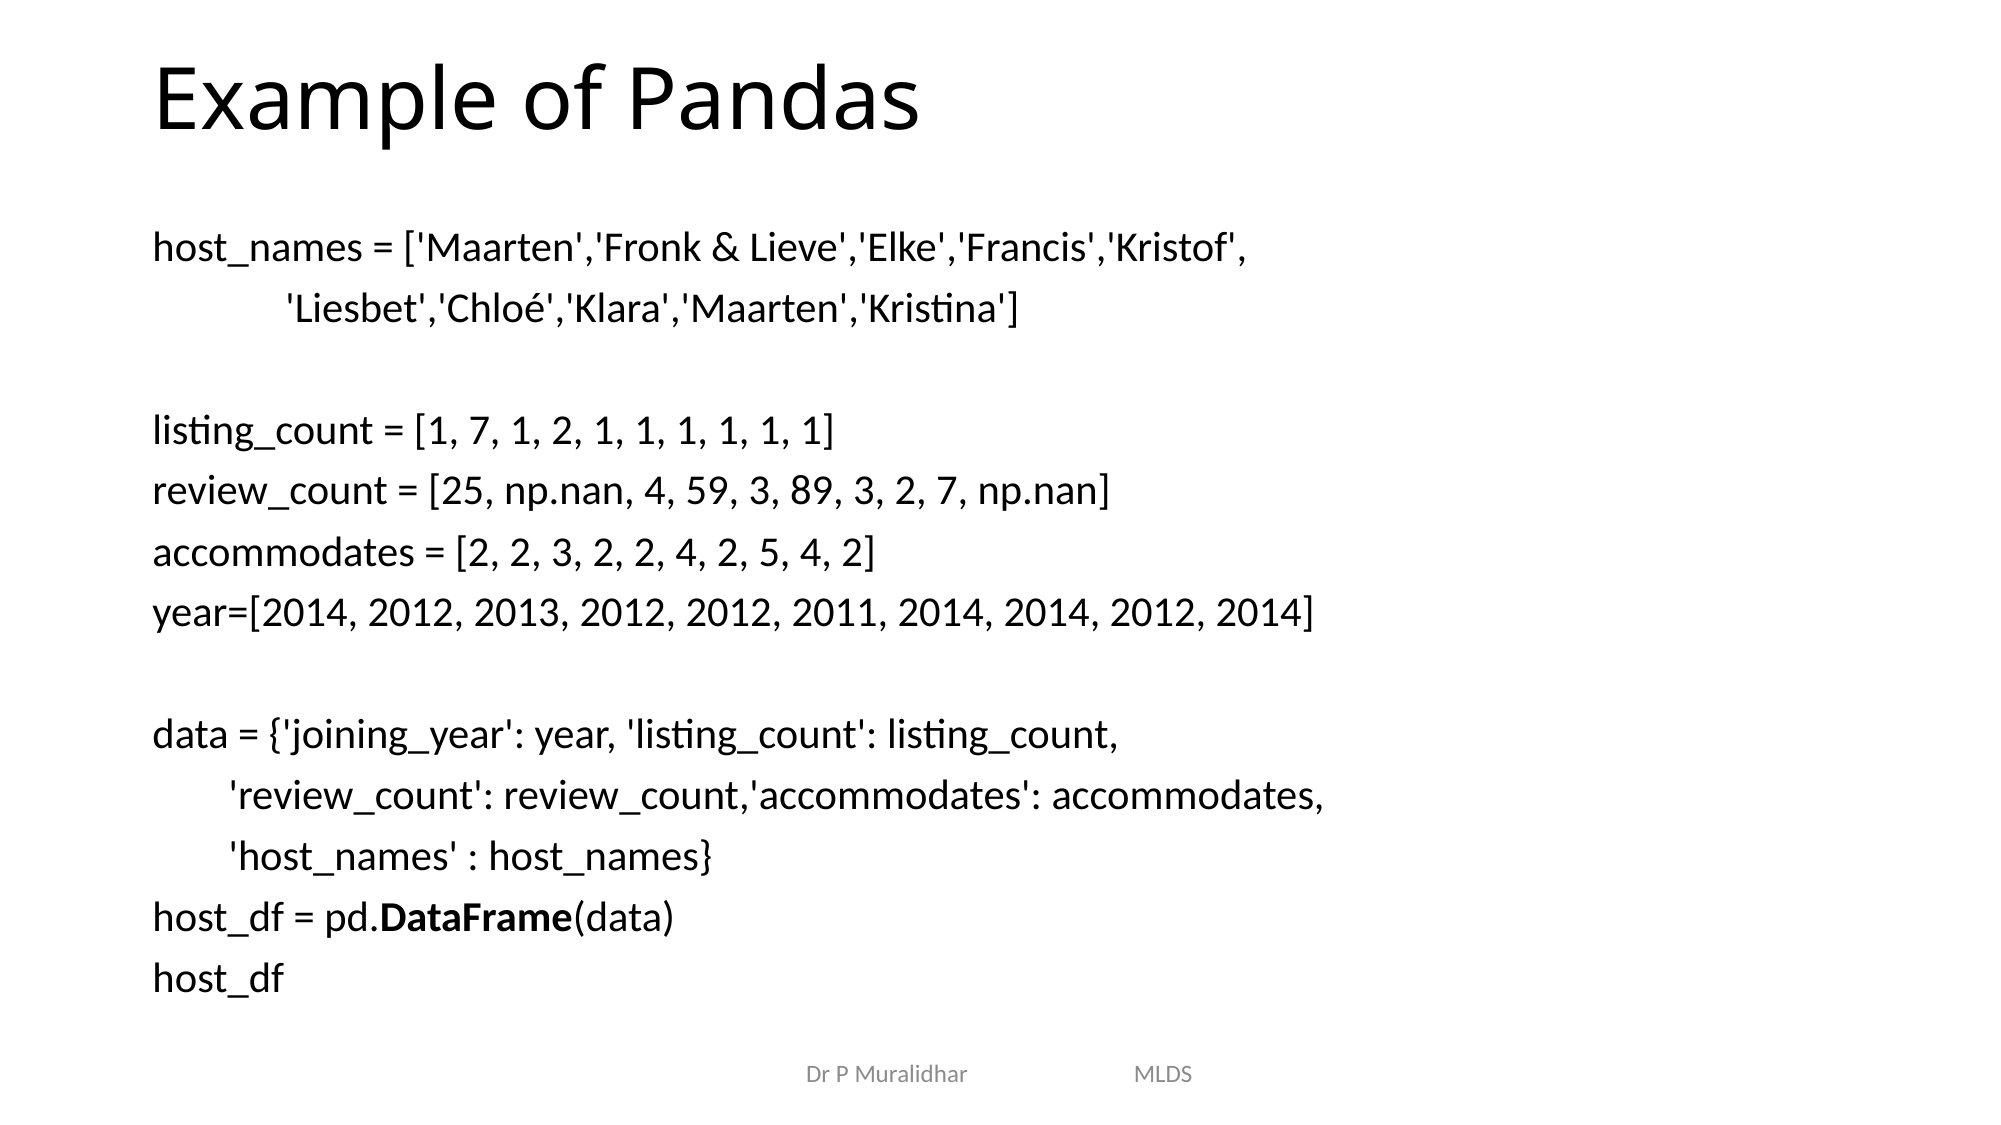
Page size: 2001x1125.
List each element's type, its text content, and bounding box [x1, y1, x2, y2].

title Example of Pandas [137, 47, 1863, 156]
list host_names = ['Maarten','Fronk & Lieve','Elke','Francis','Kristof', 'Liesbet','Chloé','Klara','Maarten','Kristina'] listing_count = [1, 7, 1, 2, 1, 1, 1, 1, 1, 1] review_count = [25, np.nan, 4, 59, 3, 89, 3, 2, 7, np.nan] accommodates = [2, 2, 3, 2, 2, 4, 2, 5, 4, 2] year=[2014, 2012, 2013, 2012, 2012, 2011, 2014, 2014, 2012, 2014] data = {'joining_year': year, 'listing_count': listing_count, 'review_count': review_count,'accommodates': accommodates, 'host_names' : host_names} host_df = pd.DataFrame(data) host_df [137, 217, 1863, 1014]
footer Dr P Muralidhar MLDS [662, 1042, 1338, 1103]
